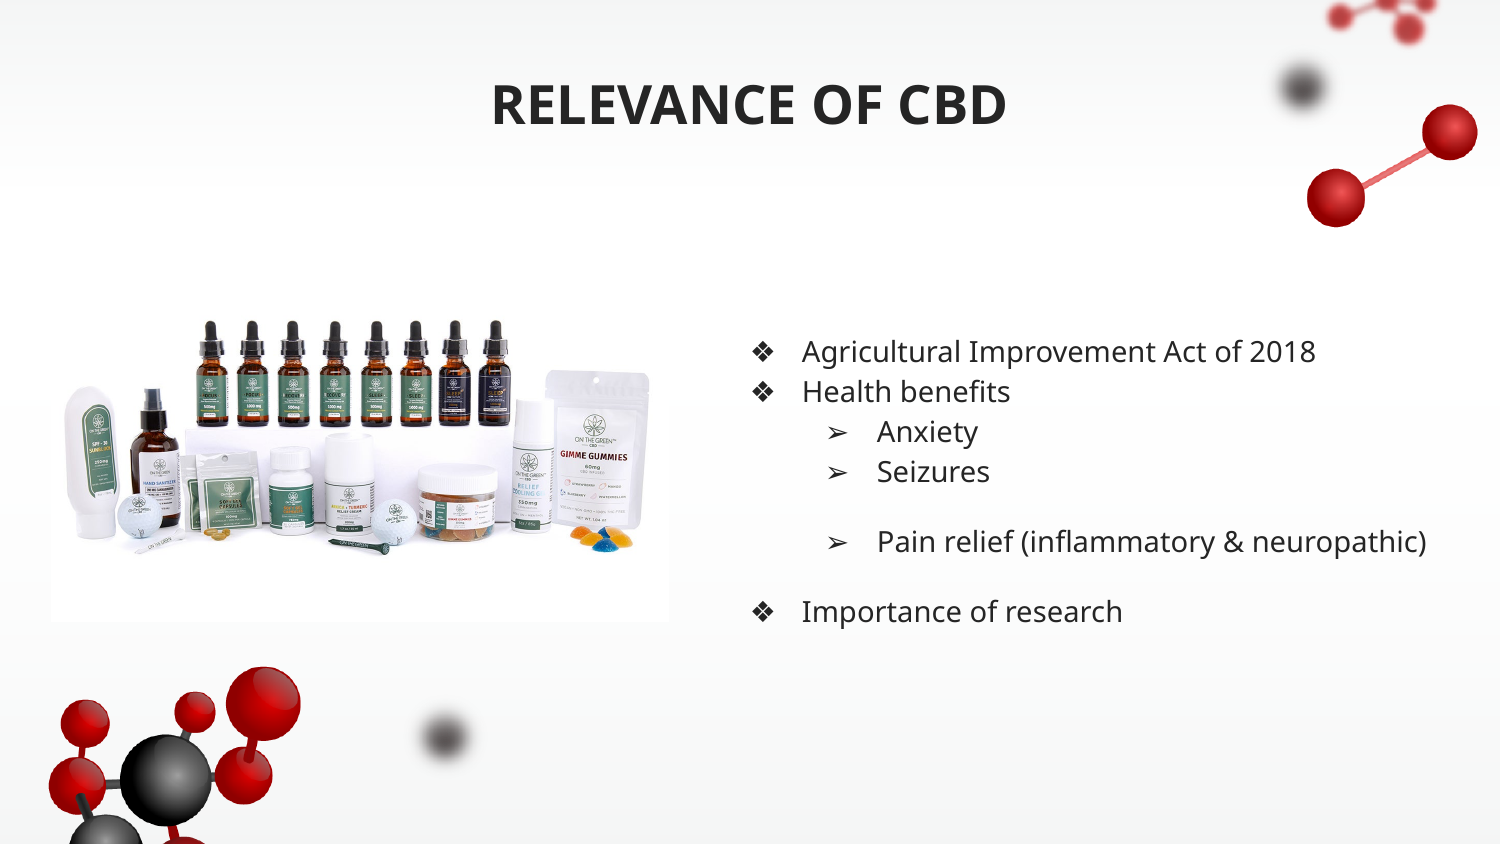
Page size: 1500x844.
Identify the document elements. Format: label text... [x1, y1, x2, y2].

title RELEVANCE OF CBD [357, 45, 1143, 151]
text_box Agricultural Improvement Act of 2018 Health benefits Anxiety Seizures Pain relief (inflammatory & neuropathic) Importance of research [711, 283, 1451, 644]
picture [0, 0, 1500, 844]
